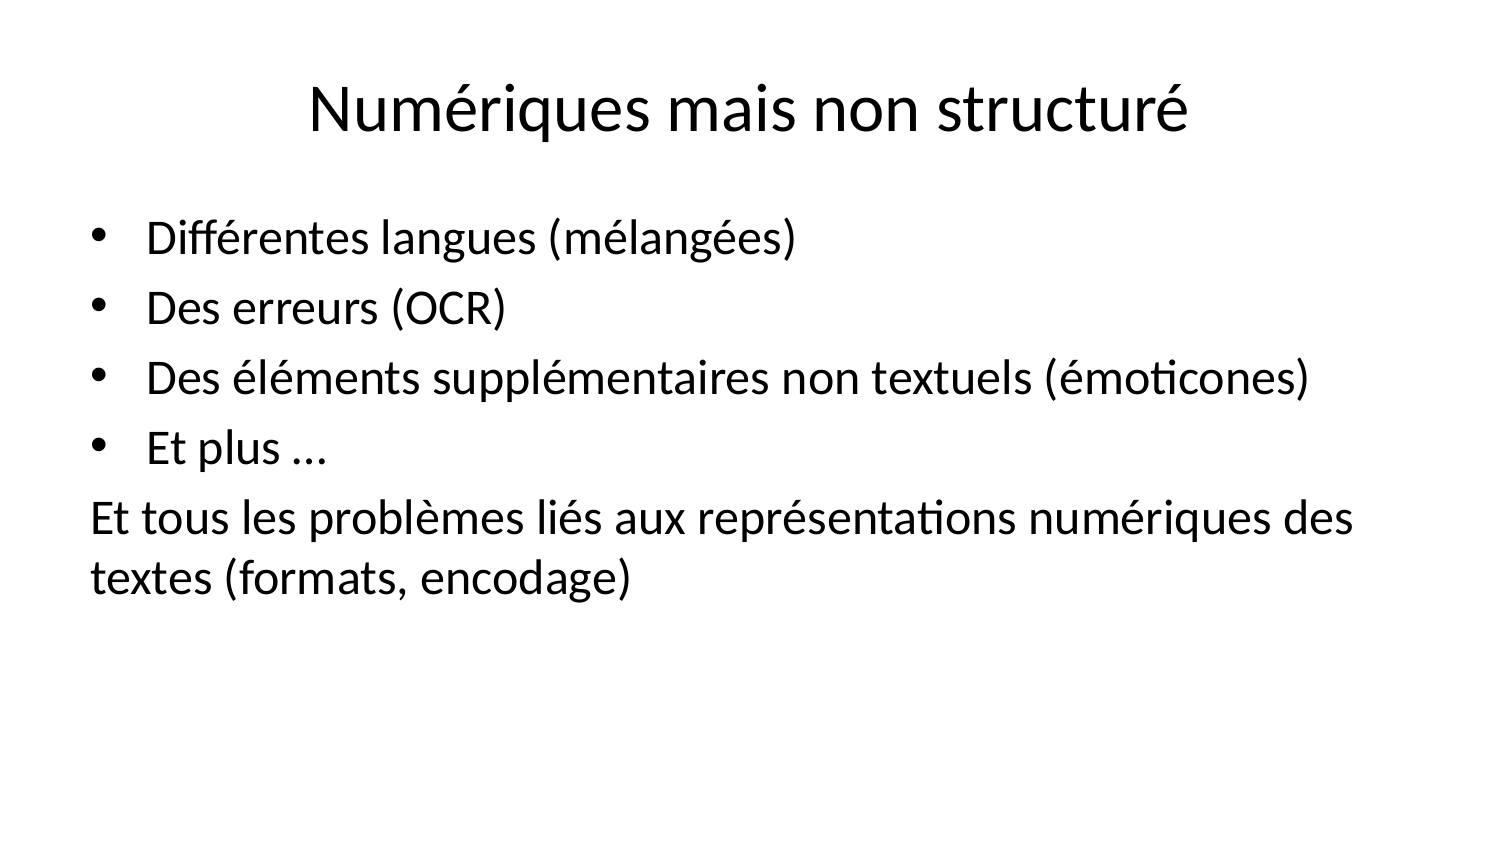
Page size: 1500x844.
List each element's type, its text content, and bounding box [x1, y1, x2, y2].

list Différentes langues (mélangées) Des erreurs (OCR) Des éléments supplémentaires non textuels (émoticones) Et plus … Et tous les problèmes liés aux représentations numériques des textes (formats, encodage) [75, 196, 1425, 754]
title Numériques mais non structuré [75, 33, 1425, 175]
